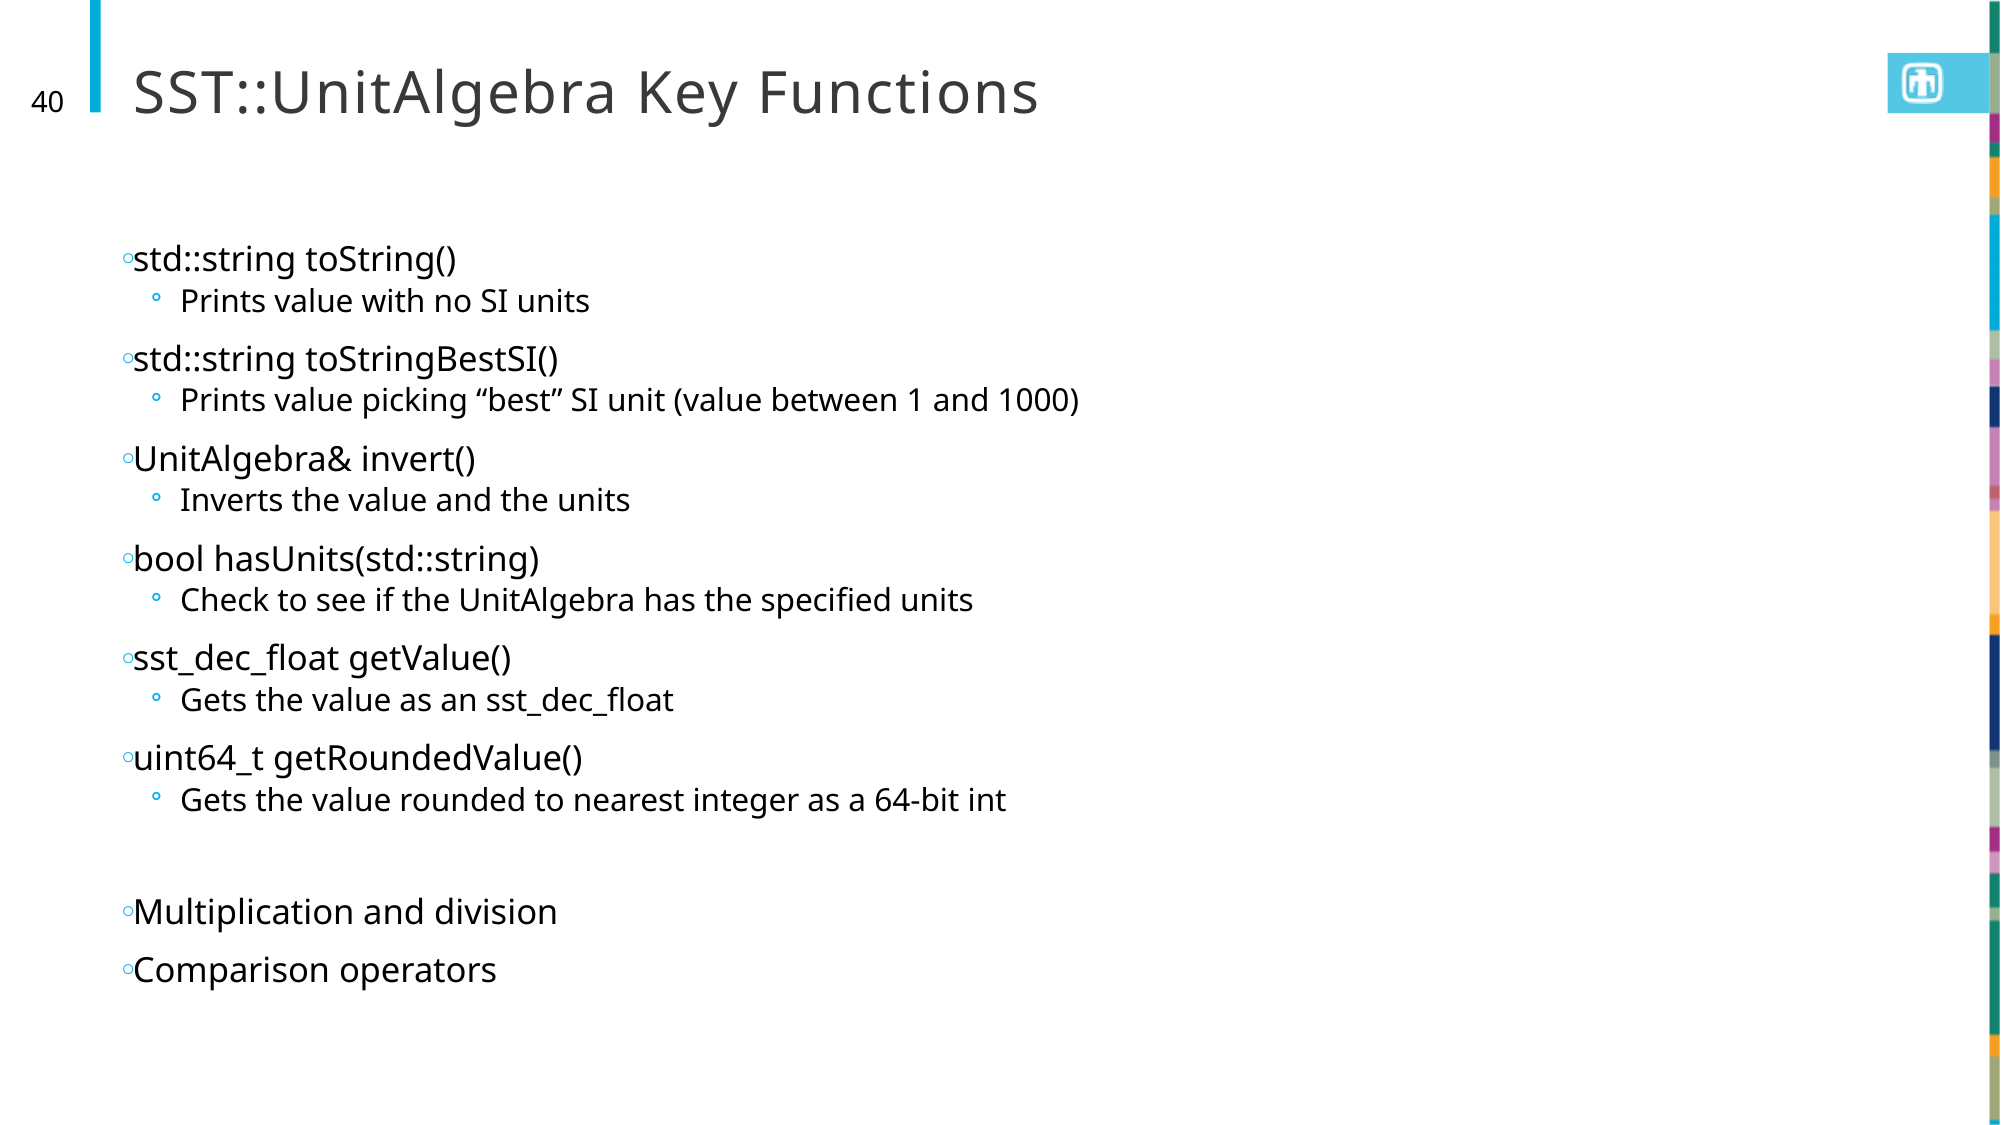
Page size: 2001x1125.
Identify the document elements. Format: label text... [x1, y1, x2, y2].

picture [1990, 1, 1999, 215]
picture [1901, 62, 1944, 104]
list std::string toString() Prints value with no SI units std::string toStringBestSI() Prints value picking “best” SI unit (value between 1 and 1000) UnitAlgebra& invert() Inverts the value and the units bool hasUnits(std::string) Check to see if the UnitAlgebra has the specified units sst_dec_float getValue() Gets the value as an sst_dec_float uint64_t getRoundedValue() Gets the value rounded to nearest integer as a 64-bit int Multiplication and division Comparison operators [118, 234, 1889, 1000]
title SST::UnitAlgebra Key Functions [118, 39, 1769, 133]
picture [1990, 330, 1999, 1120]
slide_number 40 [10, 73, 80, 133]
